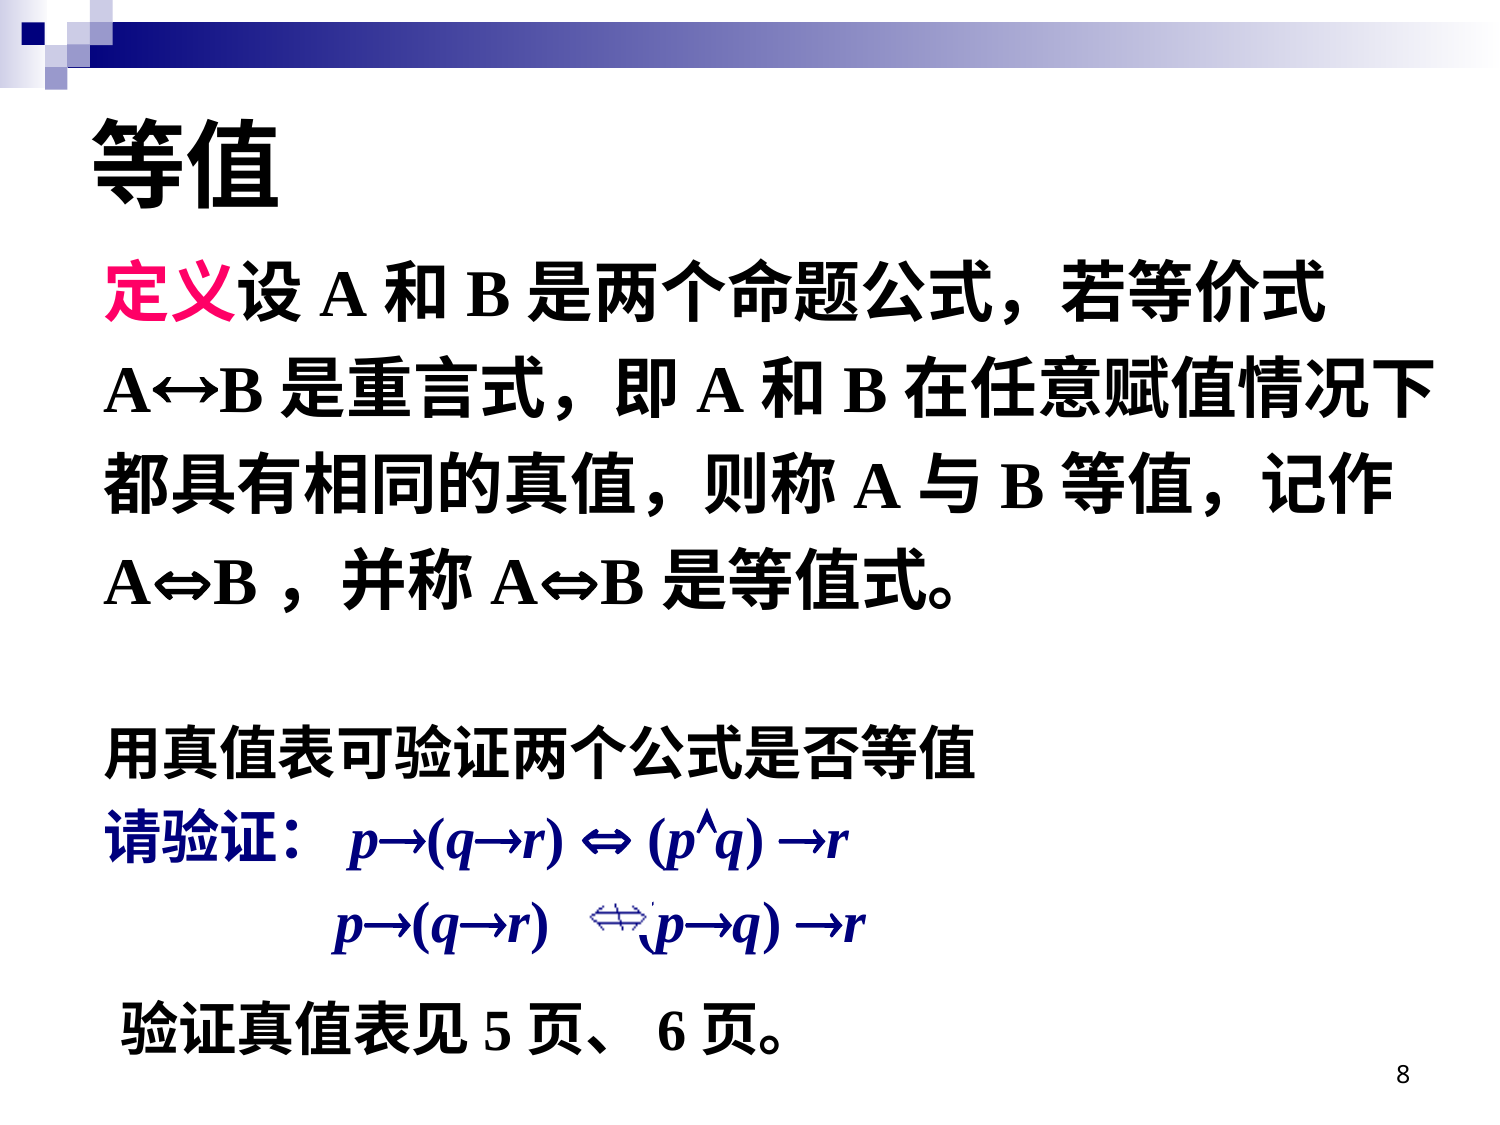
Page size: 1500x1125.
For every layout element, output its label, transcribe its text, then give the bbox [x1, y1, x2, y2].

picture [585, 902, 652, 935]
text_box 验证真值表见5页、6页。 [105, 984, 1125, 1070]
title 等值 [74, 74, 1426, 251]
text_box 定义设A和B是两个命题公式，若等价式AB是重言式，即A和B在任意赋值情况下都具有相同的真值，则称A与B等值，记作AB，并称AB是等值式。 用真值表可验证两个公式是否等值 请验证：p(qr)  (pq) r p(qr) (pq) r [88, 226, 1465, 1032]
text_box 8 [1074, 1032, 1425, 1100]
